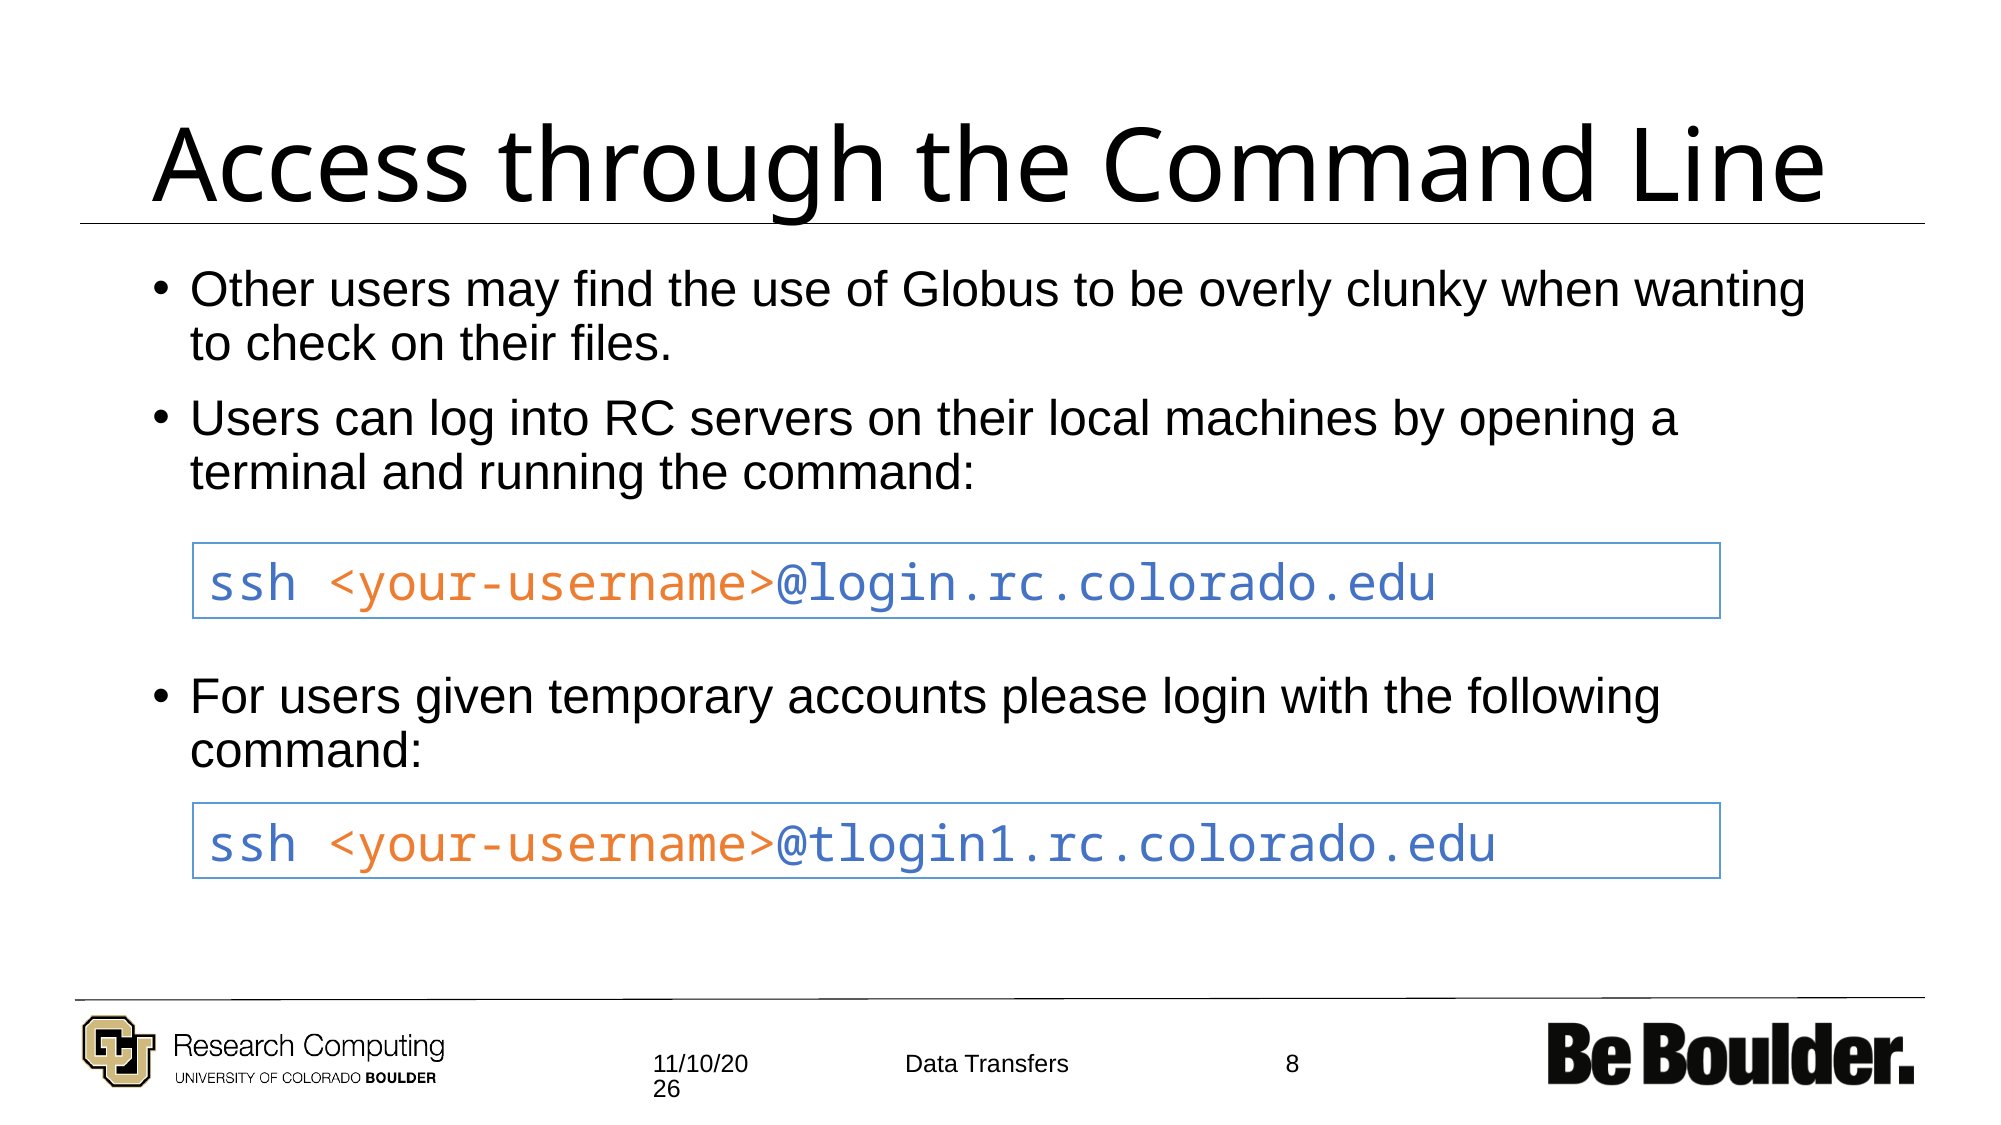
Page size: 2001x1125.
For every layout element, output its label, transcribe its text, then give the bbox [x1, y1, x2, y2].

title Access through the Command Line [137, 59, 1863, 256]
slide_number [637, 1032, 772, 1093]
picture [1524, 1015, 1938, 1088]
list Other users may find the use of Globus to be overly clunky when wanting to check on their files. Users can log into RC servers on their local machines by opening a terminal and running the command: For users given temporary accounts please login with the following command: [137, 256, 1863, 939]
footer Data Transfers [772, 1032, 1202, 1093]
slide_number 8 [1202, 1032, 1315, 1093]
picture [81, 1015, 444, 1088]
text_box ssh <your-username>@tlogin1.rc.colorado.edu [192, 802, 1721, 879]
text_box ssh <your-username>@login.rc.colorado.edu [192, 542, 1721, 619]
